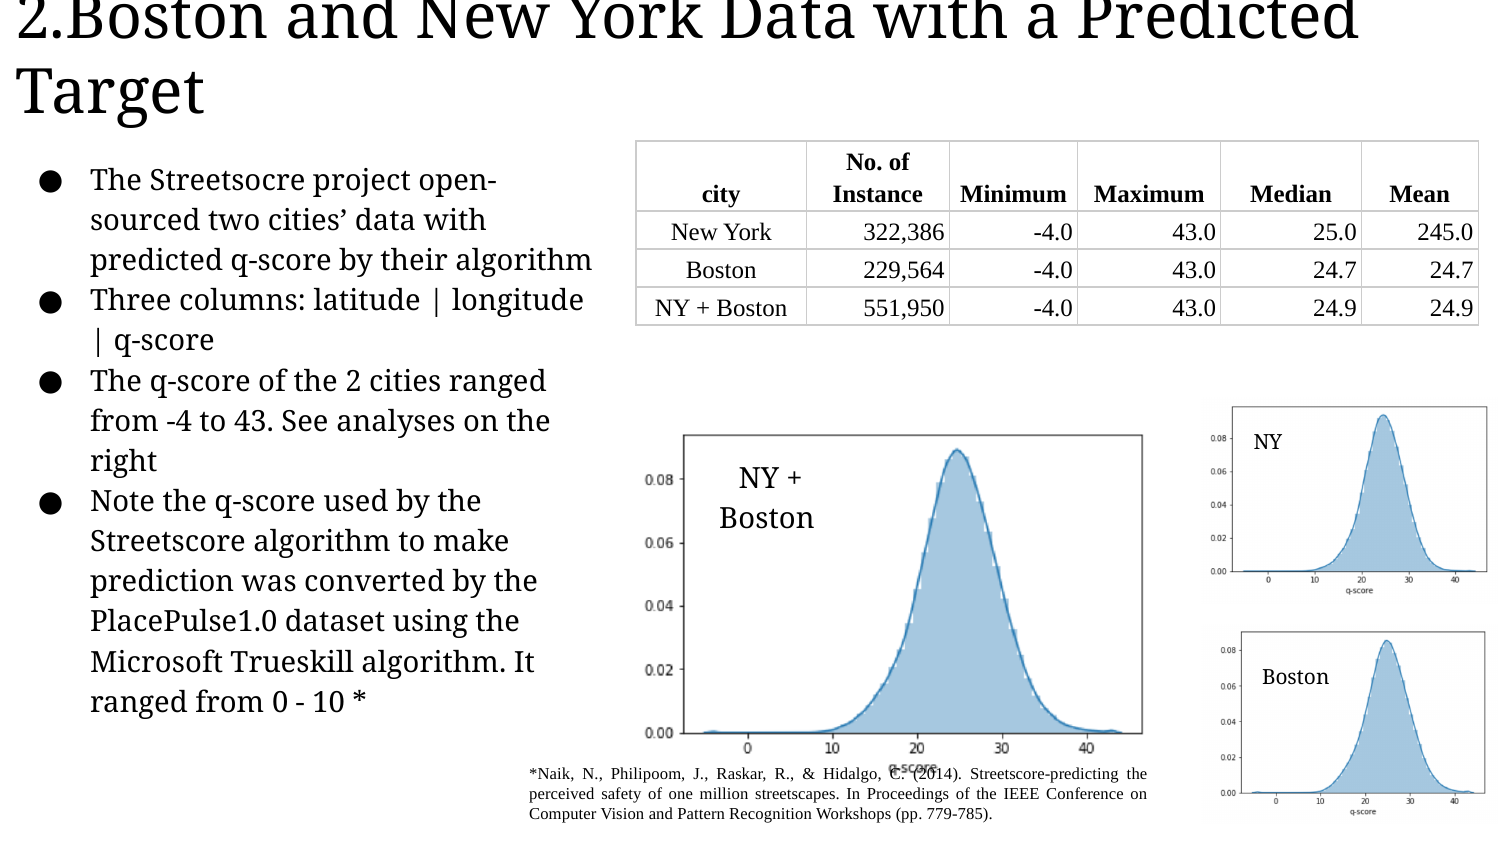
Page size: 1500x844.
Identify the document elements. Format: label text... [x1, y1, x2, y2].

table_cell 24.9 [1221, 288, 1361, 324]
table_header Mean [1362, 142, 1478, 210]
text_box *Naik, N., Philipoom, J., Raskar, R., & Hidalgo, C. (2014). Streetscore-predicting the perceived safety of one million streetscapes. In Proceedings of the IEEE Conference on Computer Vision and Pattern Recognition Workshops (pp. 779-785). [476, 747, 1164, 844]
table_cell -4.0 [950, 288, 1077, 324]
table_cell 25.0 [1221, 212, 1361, 248]
table_header Median [1221, 142, 1361, 210]
picture [1200, 624, 1498, 825]
table_cell 43.0 [1078, 250, 1220, 286]
table_cell -4.0 [950, 212, 1077, 248]
table_header Minimum [950, 142, 1077, 210]
table_cell 551,950 [807, 288, 949, 324]
picture [1200, 396, 1498, 605]
table_cell 245.0 [1362, 212, 1478, 248]
table_header city [637, 142, 806, 210]
table_cell 24.7 [1221, 250, 1361, 286]
list The Streetsocre project open-sourced two cities’ data with predicted q-score by their algorithm Three columns: latitude | longitude | q-score The q-score of the 2 cities ranged from -4 to 43. See analyses on the right Note the q-score used by the Streetscore algorithm to make prediction was converted by the PlacePulse1.0 dataset using the Microsoft Trueskill algorithm. It ranged from 0 - 10 * [0, 140, 617, 705]
table_cell NY + Boston [637, 288, 806, 324]
table_header Maximum [1078, 142, 1220, 210]
picture [635, 424, 1164, 787]
table_cell 322,386 [807, 212, 949, 248]
table_cell 43.0 [1078, 212, 1220, 248]
title 2.Boston and New York Data with a Predicted Target [0, 0, 1500, 141]
table_cell 229,564 [807, 250, 949, 286]
table_cell -4.0 [950, 250, 1077, 286]
table_cell New York [637, 212, 806, 248]
table_cell Boston [637, 250, 806, 286]
table_cell 43.0 [1078, 288, 1220, 324]
table_cell 24.7 [1362, 250, 1478, 286]
table_header No. of Instance [807, 142, 949, 210]
table_cell 24.9 [1362, 288, 1478, 324]
